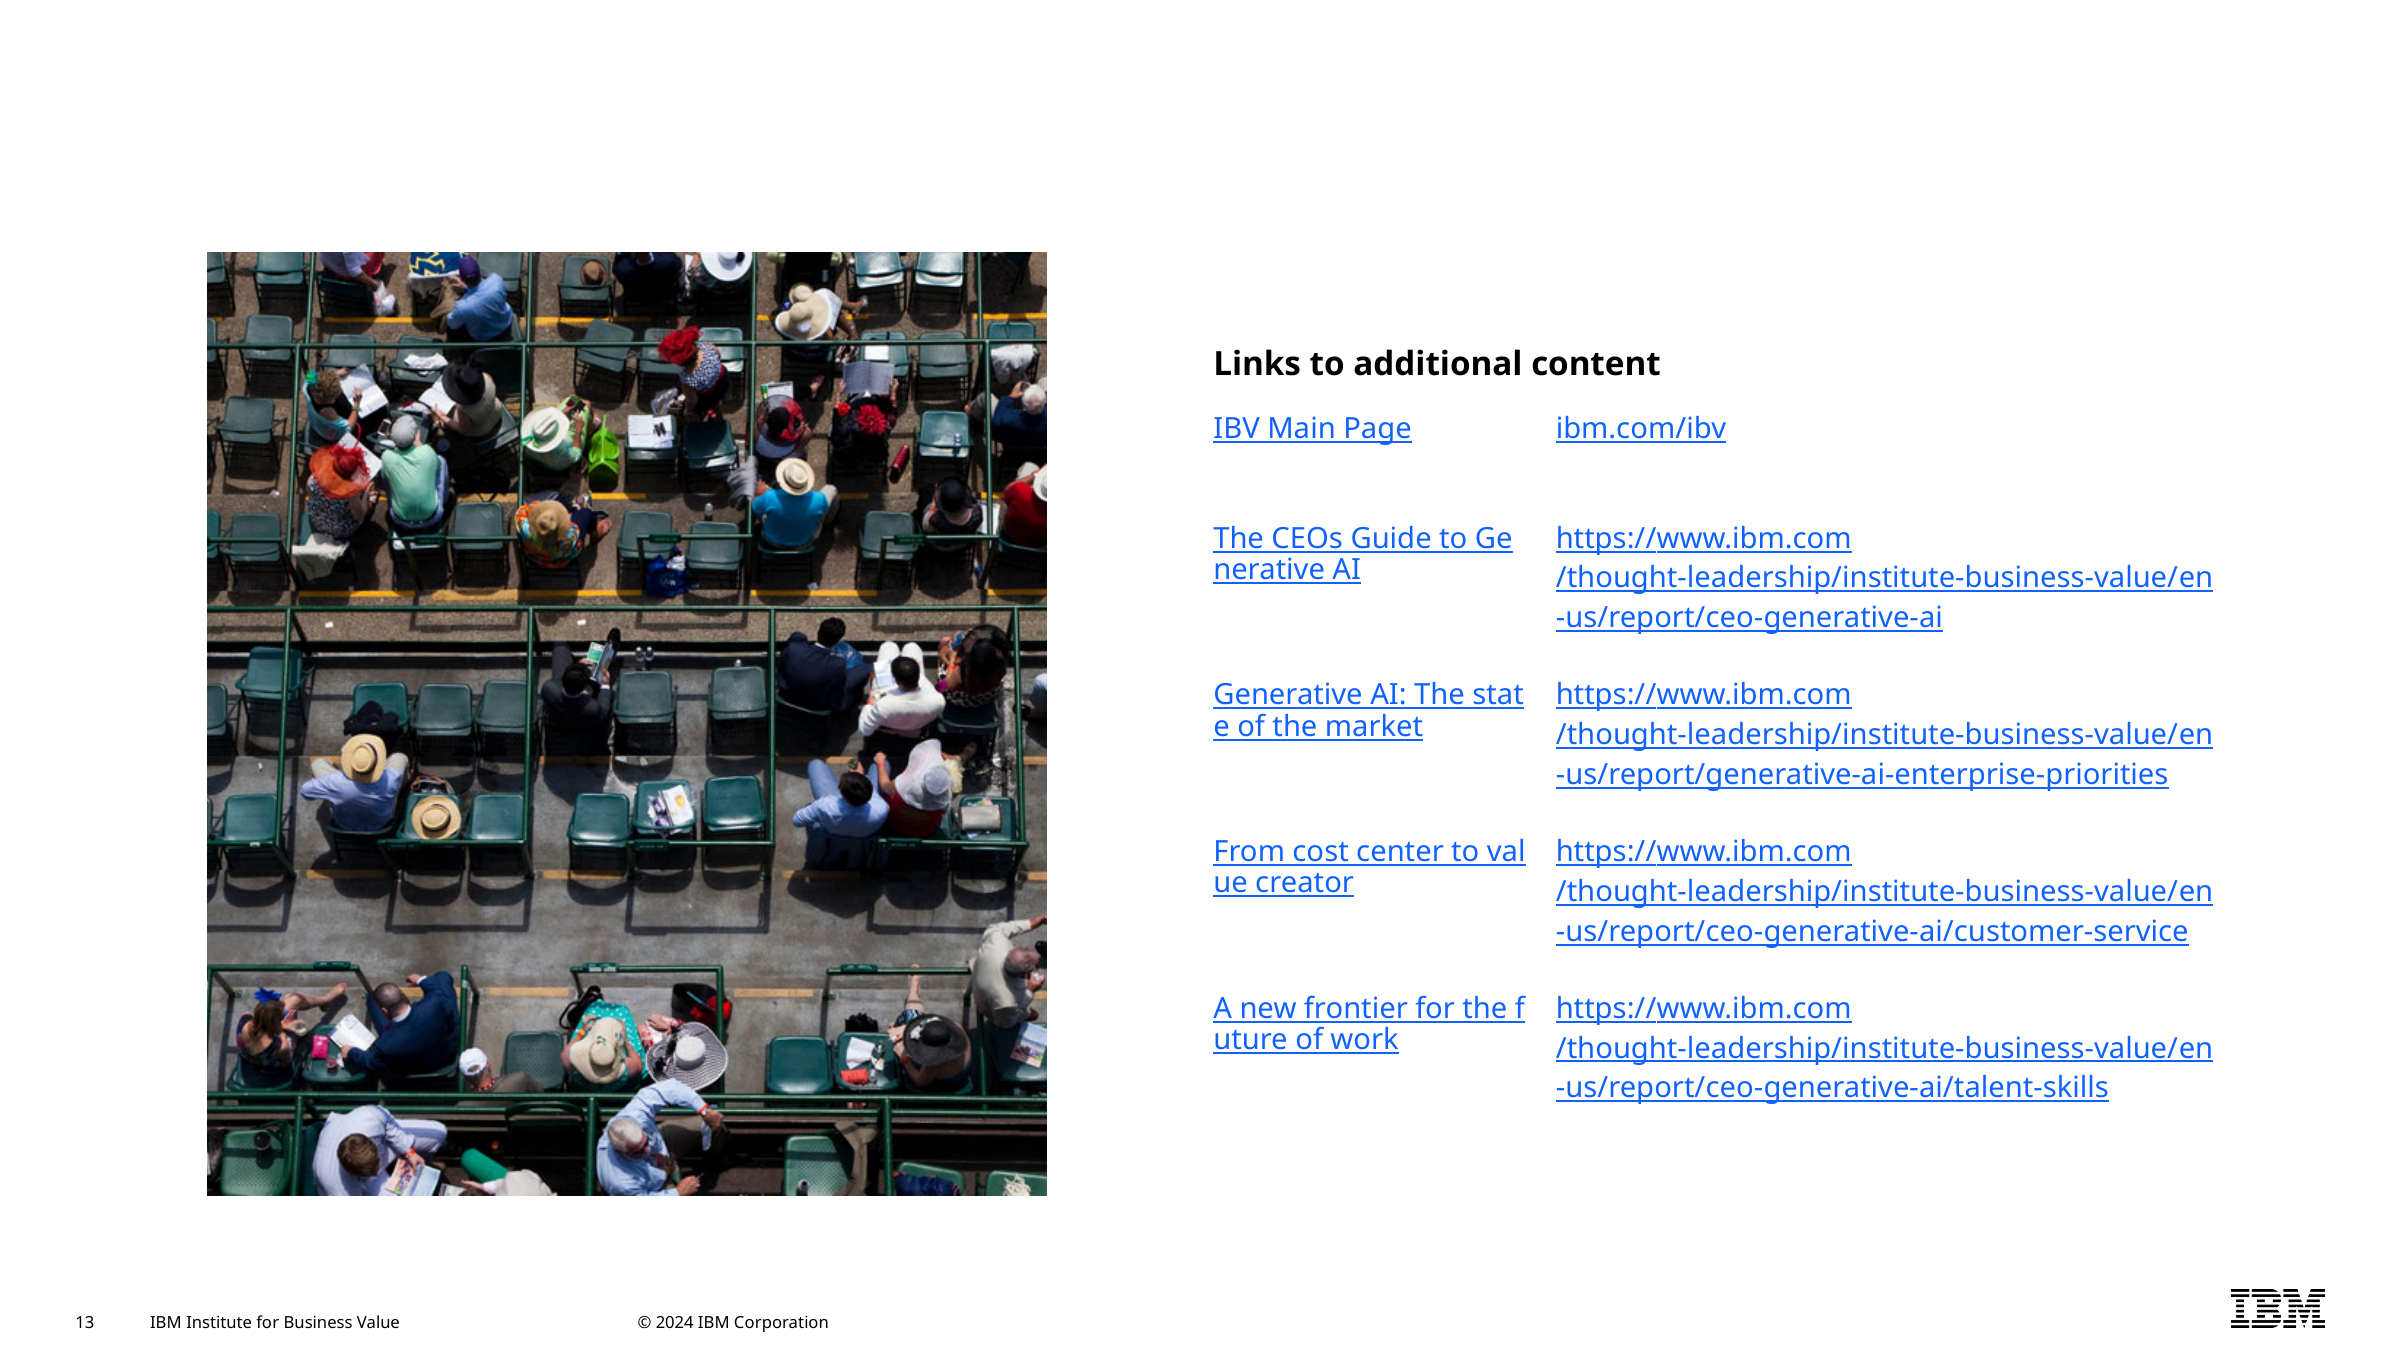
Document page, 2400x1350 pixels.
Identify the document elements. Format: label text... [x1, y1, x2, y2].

table_cell Generative AI: The state of the market [1198, 666, 1541, 823]
table_cell A new frontier for the future of work [1198, 980, 1541, 1136]
table_cell ibm.com/ibv [1541, 400, 2356, 510]
picture [2231, 1289, 2325, 1328]
table_cell https://www.ibm.com/thought-leadership/institute-business-value/en-us/report/ceo-generative-ai/customer-service [1541, 823, 2356, 980]
table_cell IBV Main Page [1198, 400, 1541, 510]
table_header Links to additional content [1198, 332, 2356, 400]
table_cell https://www.ibm.com/thought-leadership/institute-business-value/en-us/report/ceo-generative-ai/talent-skills [1541, 980, 2356, 1136]
table_cell https://www.ibm.com/thought-leadership/institute-business-value/en-us/report/ceo-generative-ai [1541, 510, 2356, 666]
table_cell The CEOs Guide to Generative AI [1198, 510, 1541, 666]
table_cell https://www.ibm.com/thought-leadership/institute-business-value/en-us/report/generative-ai-enterprise-priorities [1541, 666, 2356, 823]
table_cell From cost center to value creator [1198, 823, 1541, 980]
picture [207, 251, 1047, 1196]
